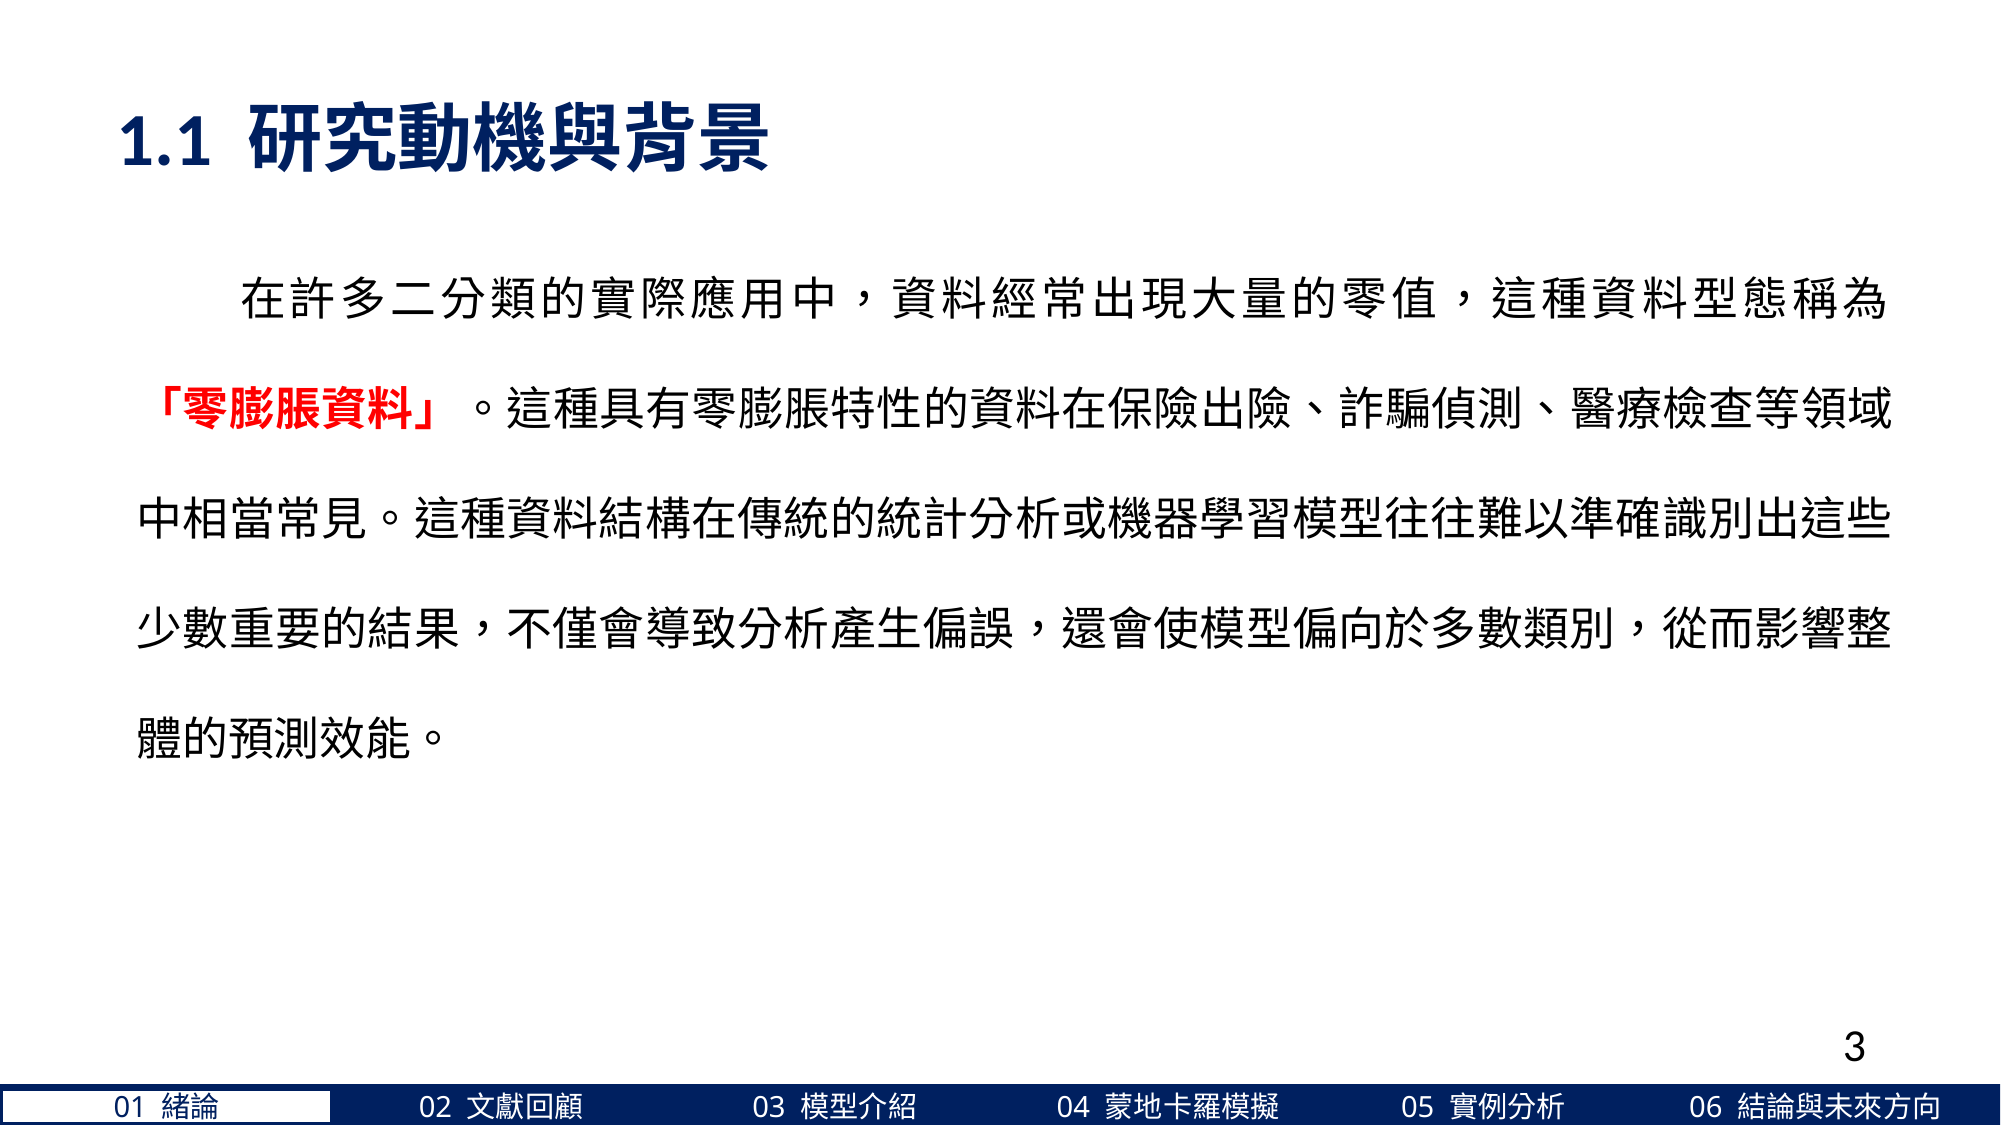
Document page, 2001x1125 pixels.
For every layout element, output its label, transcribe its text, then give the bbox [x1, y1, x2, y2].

text_box 1.1 研究動機與背景 [101, 85, 1107, 197]
text_box 在許多二分類的實際應用中，資料經常出現大量的零值，這種資料型態稱為 「零膨脹資料」。這種具有零膨脹特性的資料在保險出險、詐騙偵測、醫療檢查等領域中相當常見。這種資料結構在傳統的統計分析或機器學習模型往往難以準確識別出這些少數重要的結果，不僅會導致分析產生偏誤，還會使模型偏向於多數類別，從而影響整體的預測效能。 [121, 207, 1910, 817]
